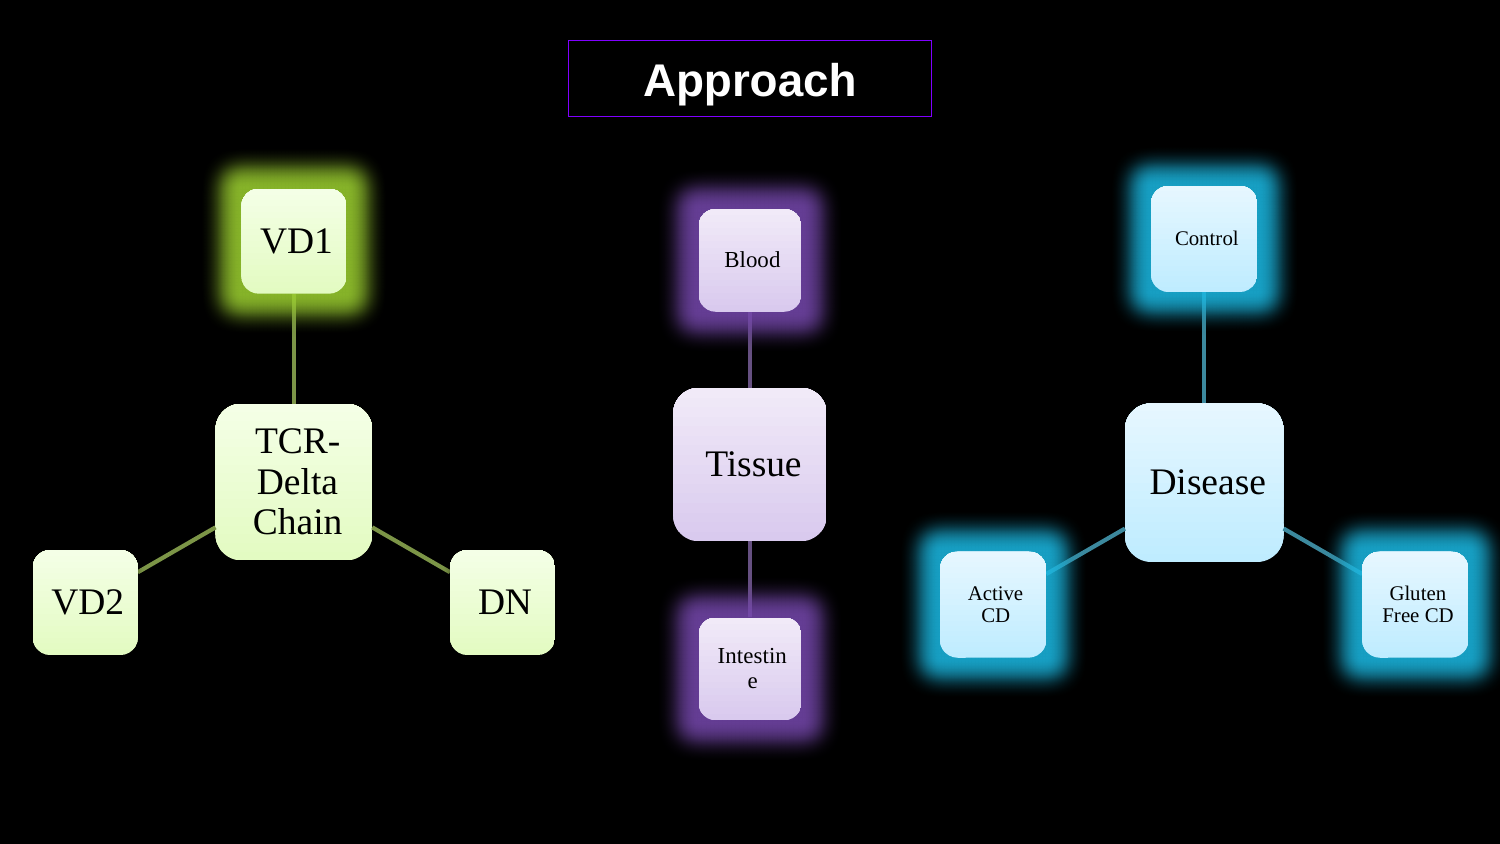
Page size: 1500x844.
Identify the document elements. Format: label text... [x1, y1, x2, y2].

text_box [908, 157, 1500, 687]
title Approach [568, 40, 932, 117]
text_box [466, 208, 1034, 721]
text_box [0, 160, 603, 684]
